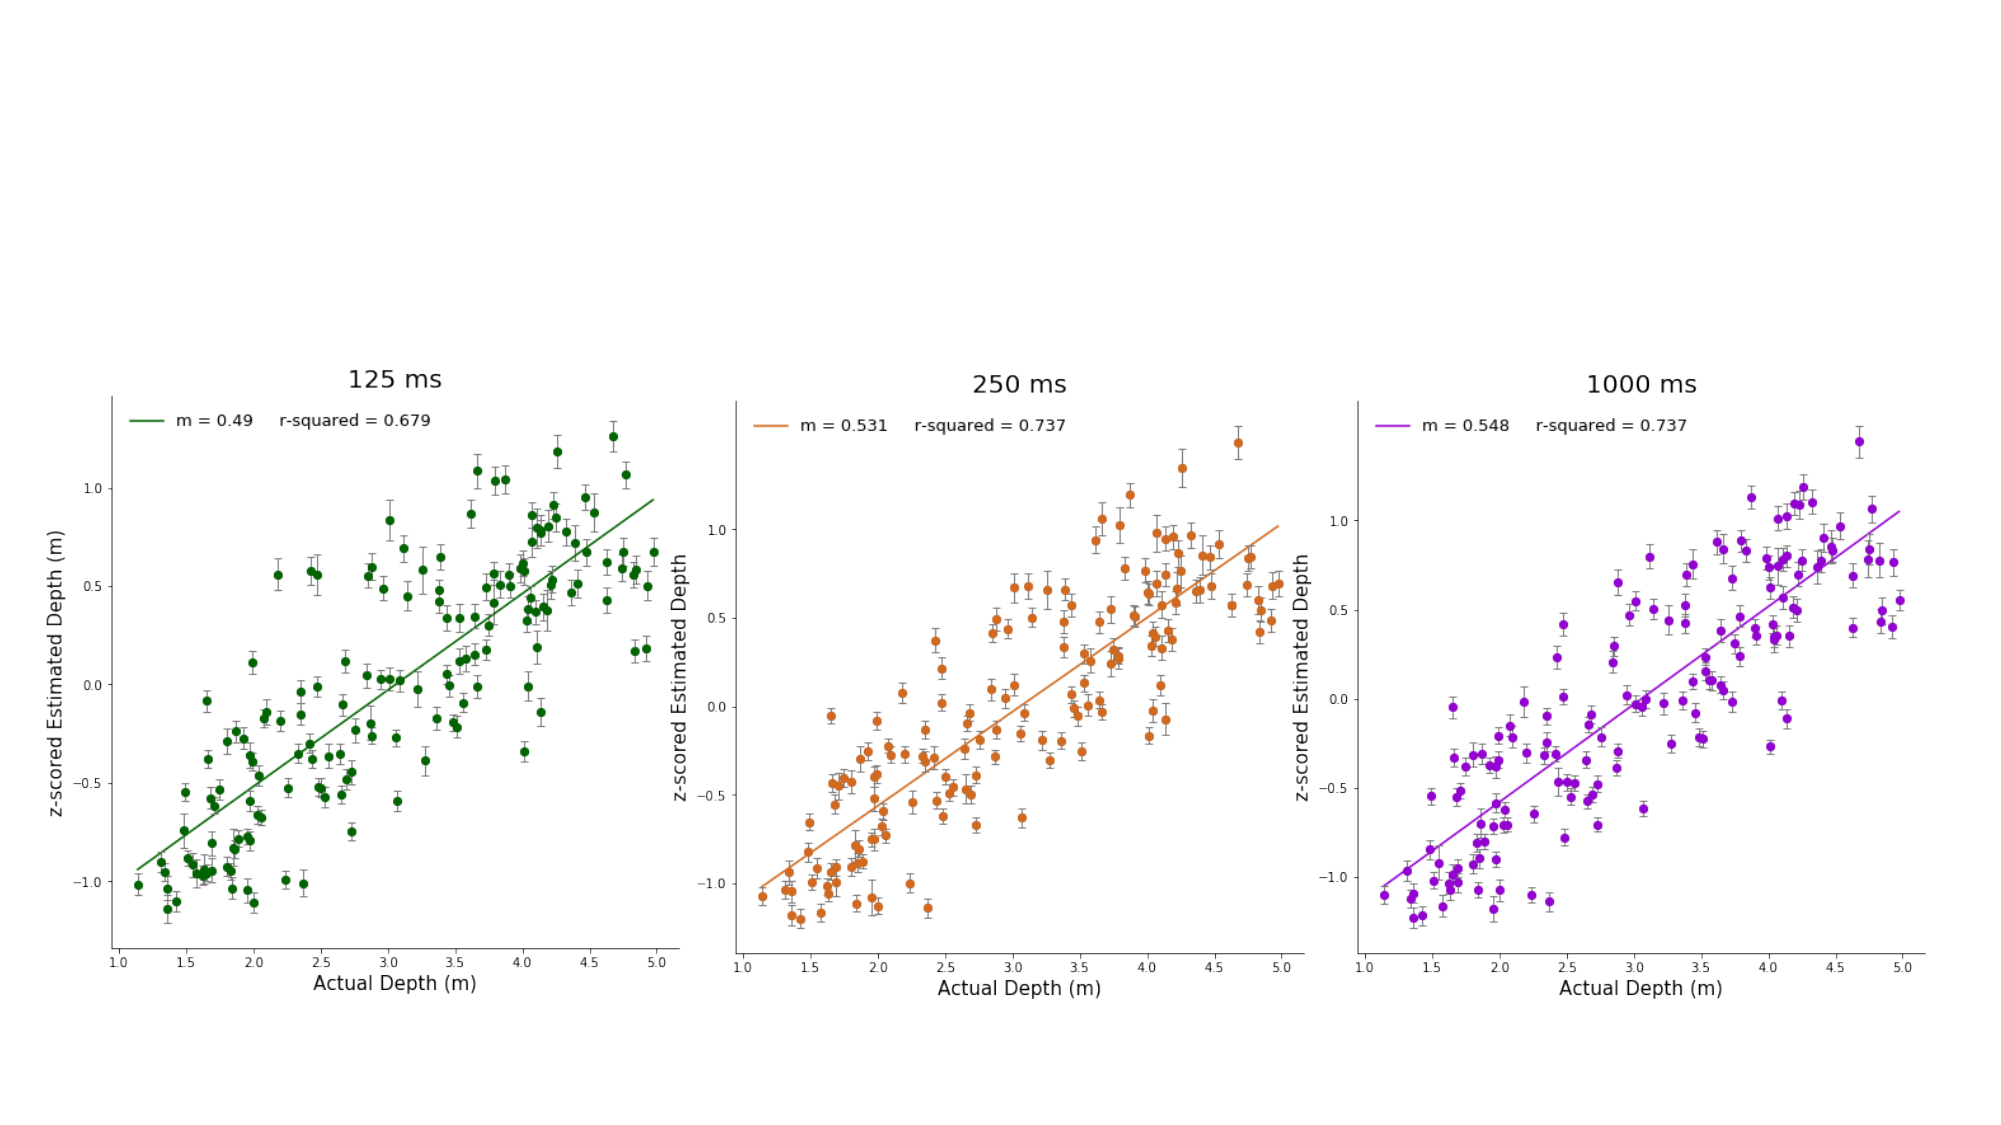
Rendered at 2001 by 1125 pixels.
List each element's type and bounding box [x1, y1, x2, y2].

picture [39, 360, 1935, 1008]
